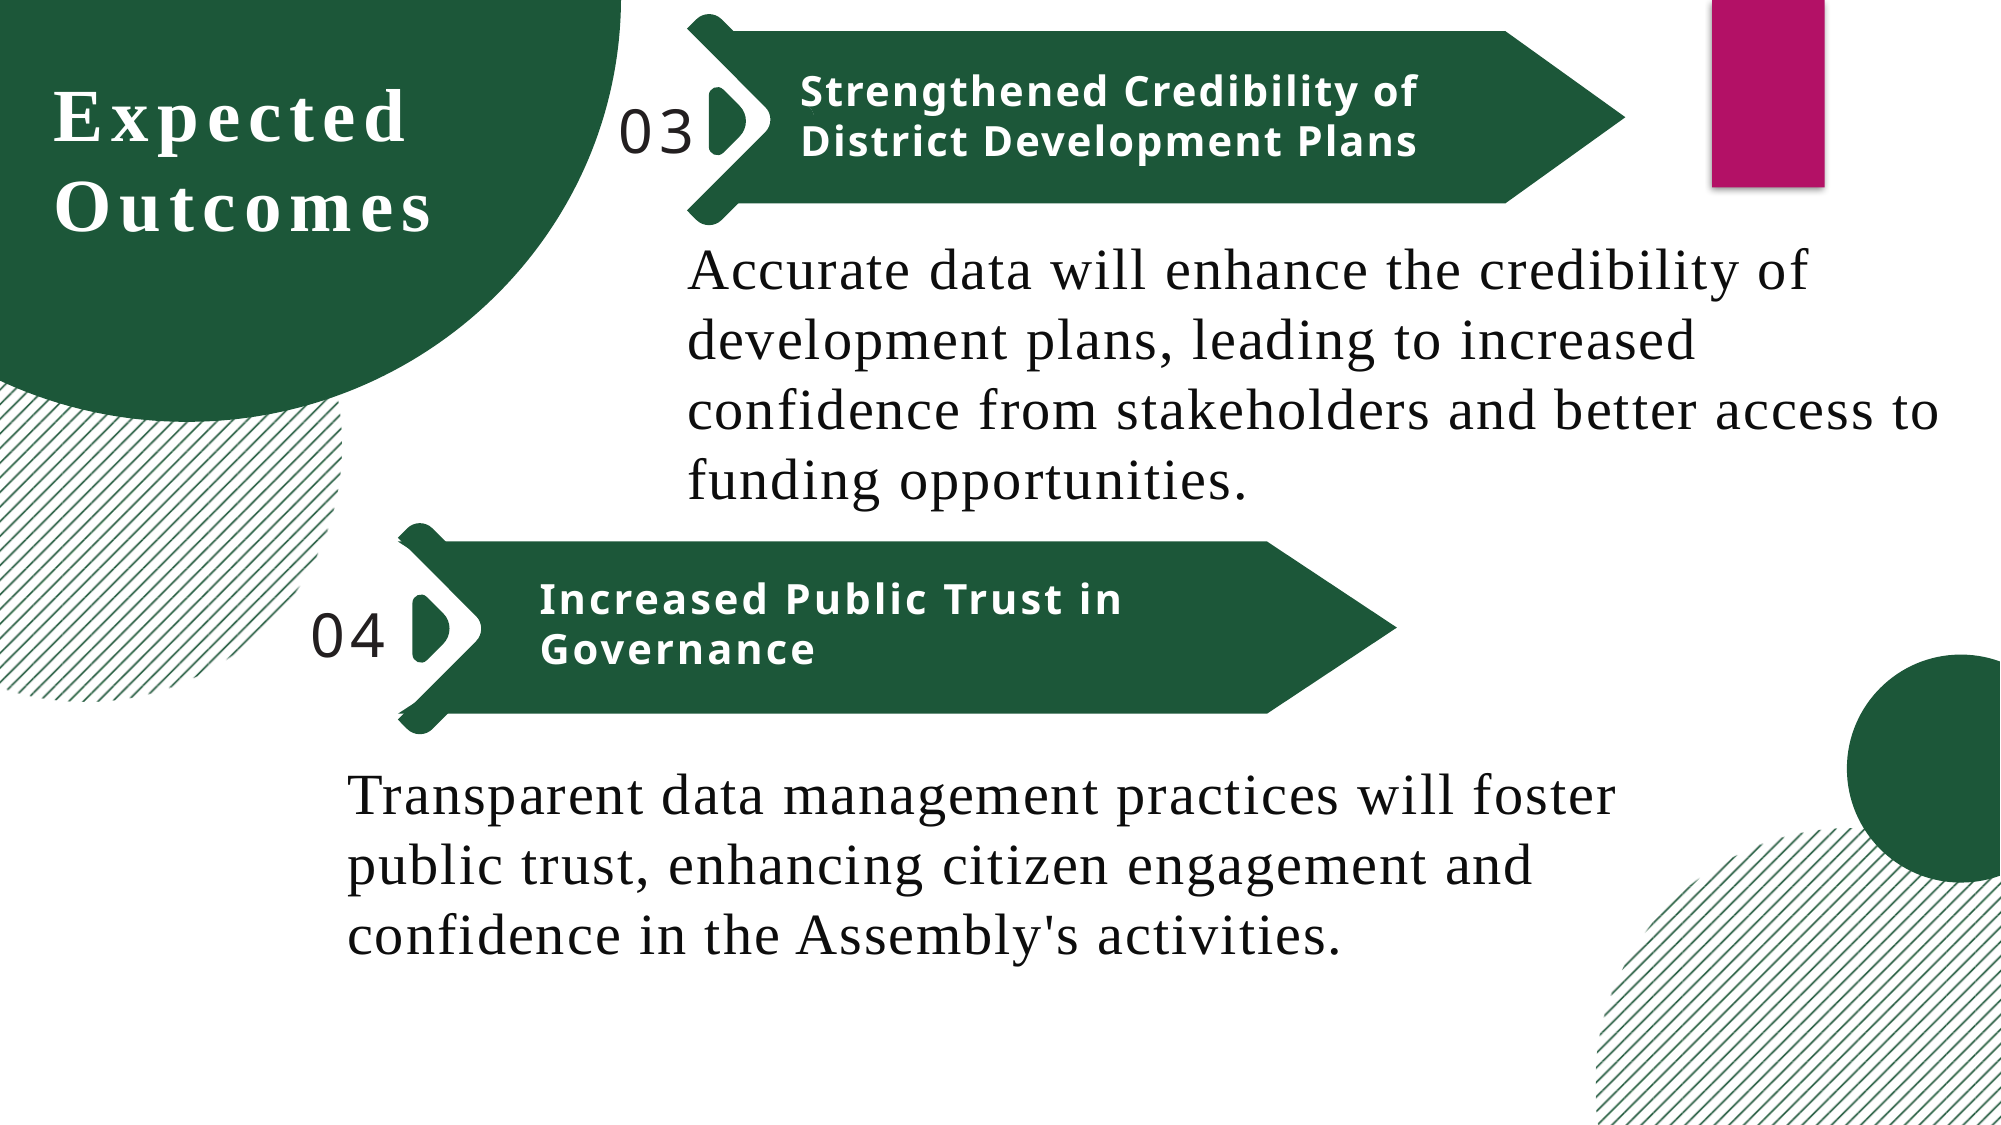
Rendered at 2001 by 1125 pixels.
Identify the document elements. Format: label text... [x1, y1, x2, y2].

text_box Transparent data management practices will foster public trust, enhancing citizen engagement and confidence in the Assembly's activities. [347, 756, 1700, 967]
text_box 04 [294, 585, 390, 670]
text_box [1595, 828, 2000, 1125]
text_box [686, 13, 815, 224]
text_box [0, 431, 342, 702]
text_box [397, 522, 526, 733]
text_box Accurate data will enhance the credibility of development plans, leading to increased confidence from stakeholders and better access to funding opportunities. [687, 231, 1977, 512]
text_box 03 [626, 81, 681, 166]
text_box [702, 30, 1626, 204]
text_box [0, 0, 622, 423]
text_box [1846, 654, 2000, 883]
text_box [530, 541, 1398, 714]
